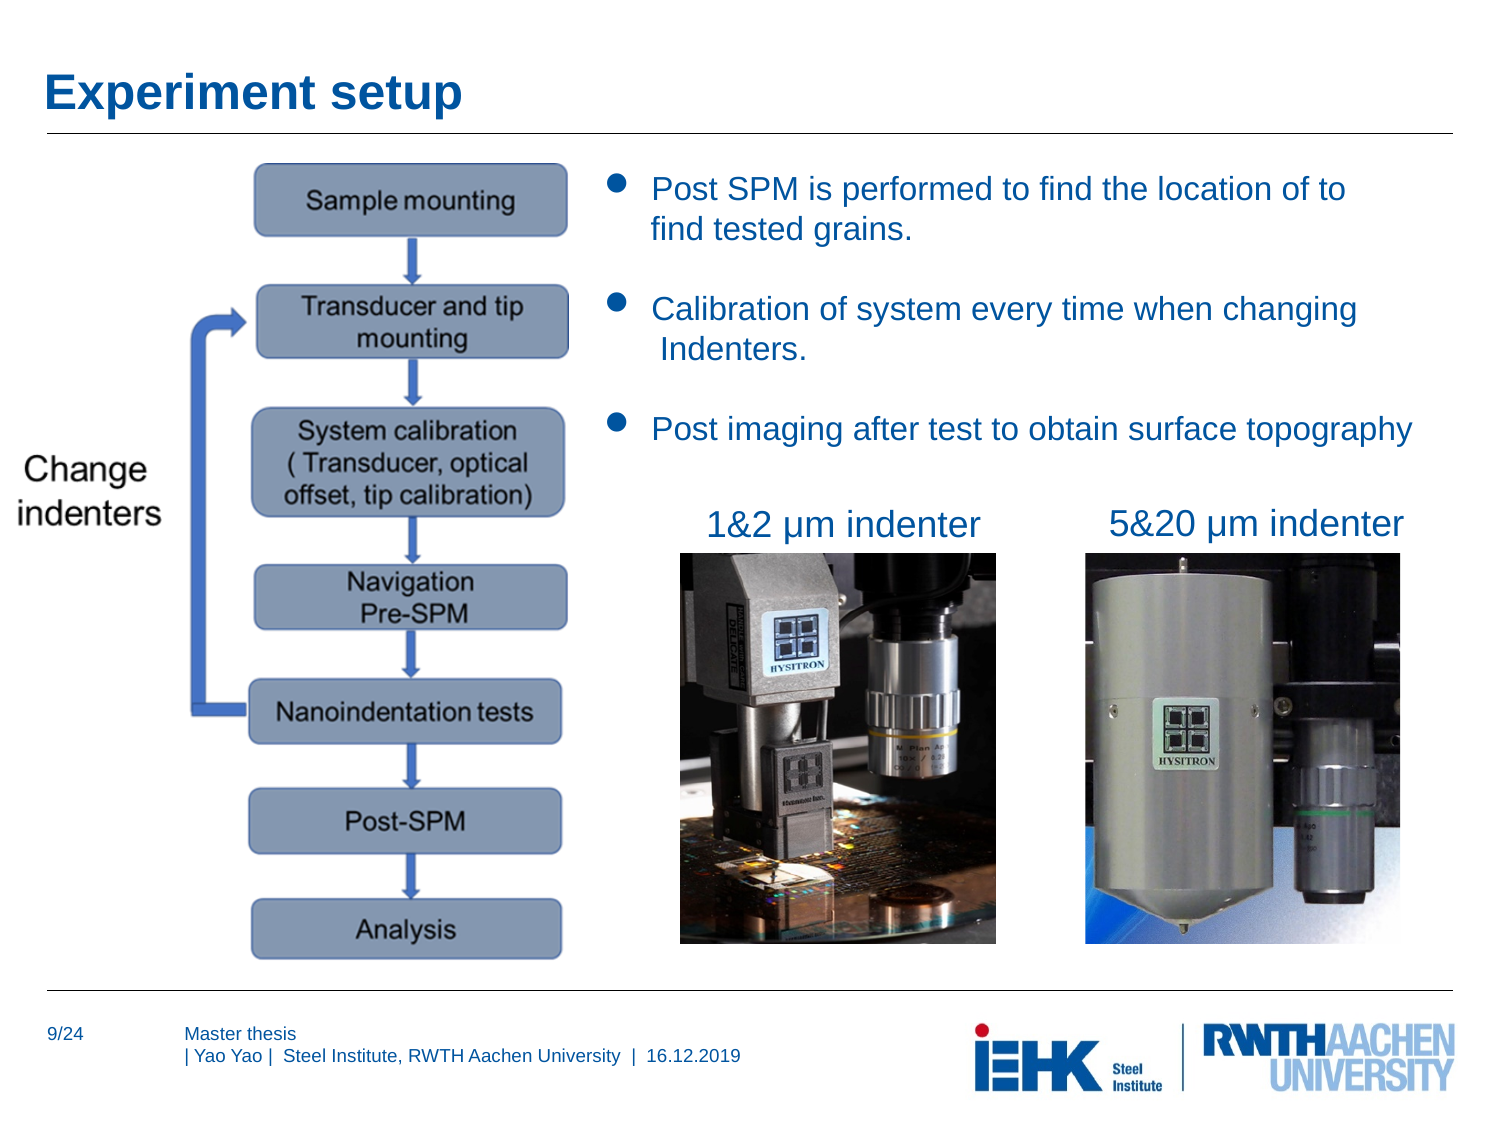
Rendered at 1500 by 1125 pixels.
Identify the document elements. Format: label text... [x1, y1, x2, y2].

picture [680, 553, 996, 944]
text_box 1&2 μm indenter [680, 495, 1025, 553]
text_box 5&20 μm indenter [1083, 495, 1427, 552]
text_box Post SPM is performed to find the location of to find tested grains. Calibration of system every time when changing Indenters. Post imaging after test to obtain surface topography [589, 160, 1439, 495]
picture [954, 1003, 1475, 1124]
picture [14, 163, 569, 962]
picture [1085, 553, 1401, 944]
text_box Experiment setup [43, 30, 1450, 120]
